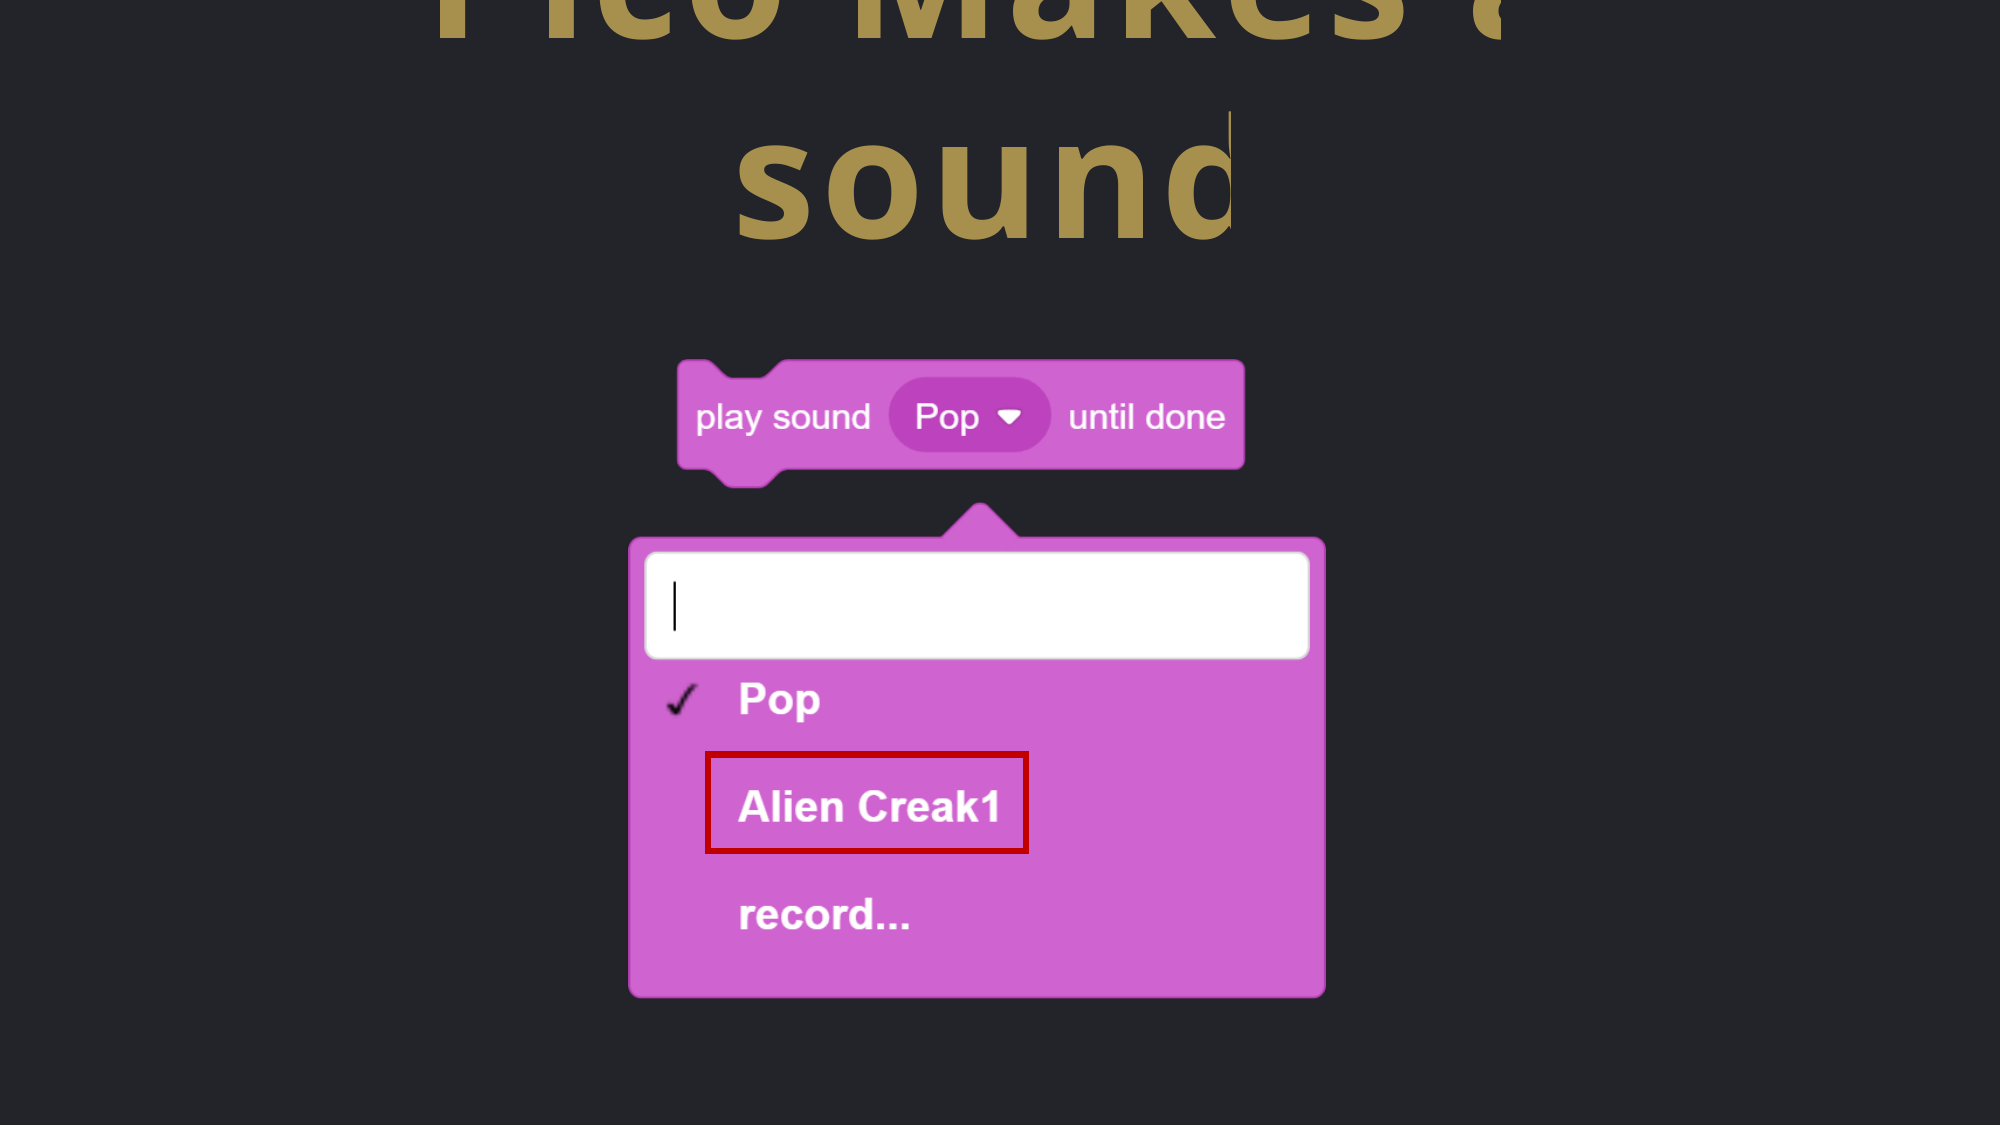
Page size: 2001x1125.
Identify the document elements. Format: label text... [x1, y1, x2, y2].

text_box Pico Makes a sound [364, 23, 1636, 287]
text_box [0, 0, 2000, 1125]
picture [566, 263, 1434, 1072]
